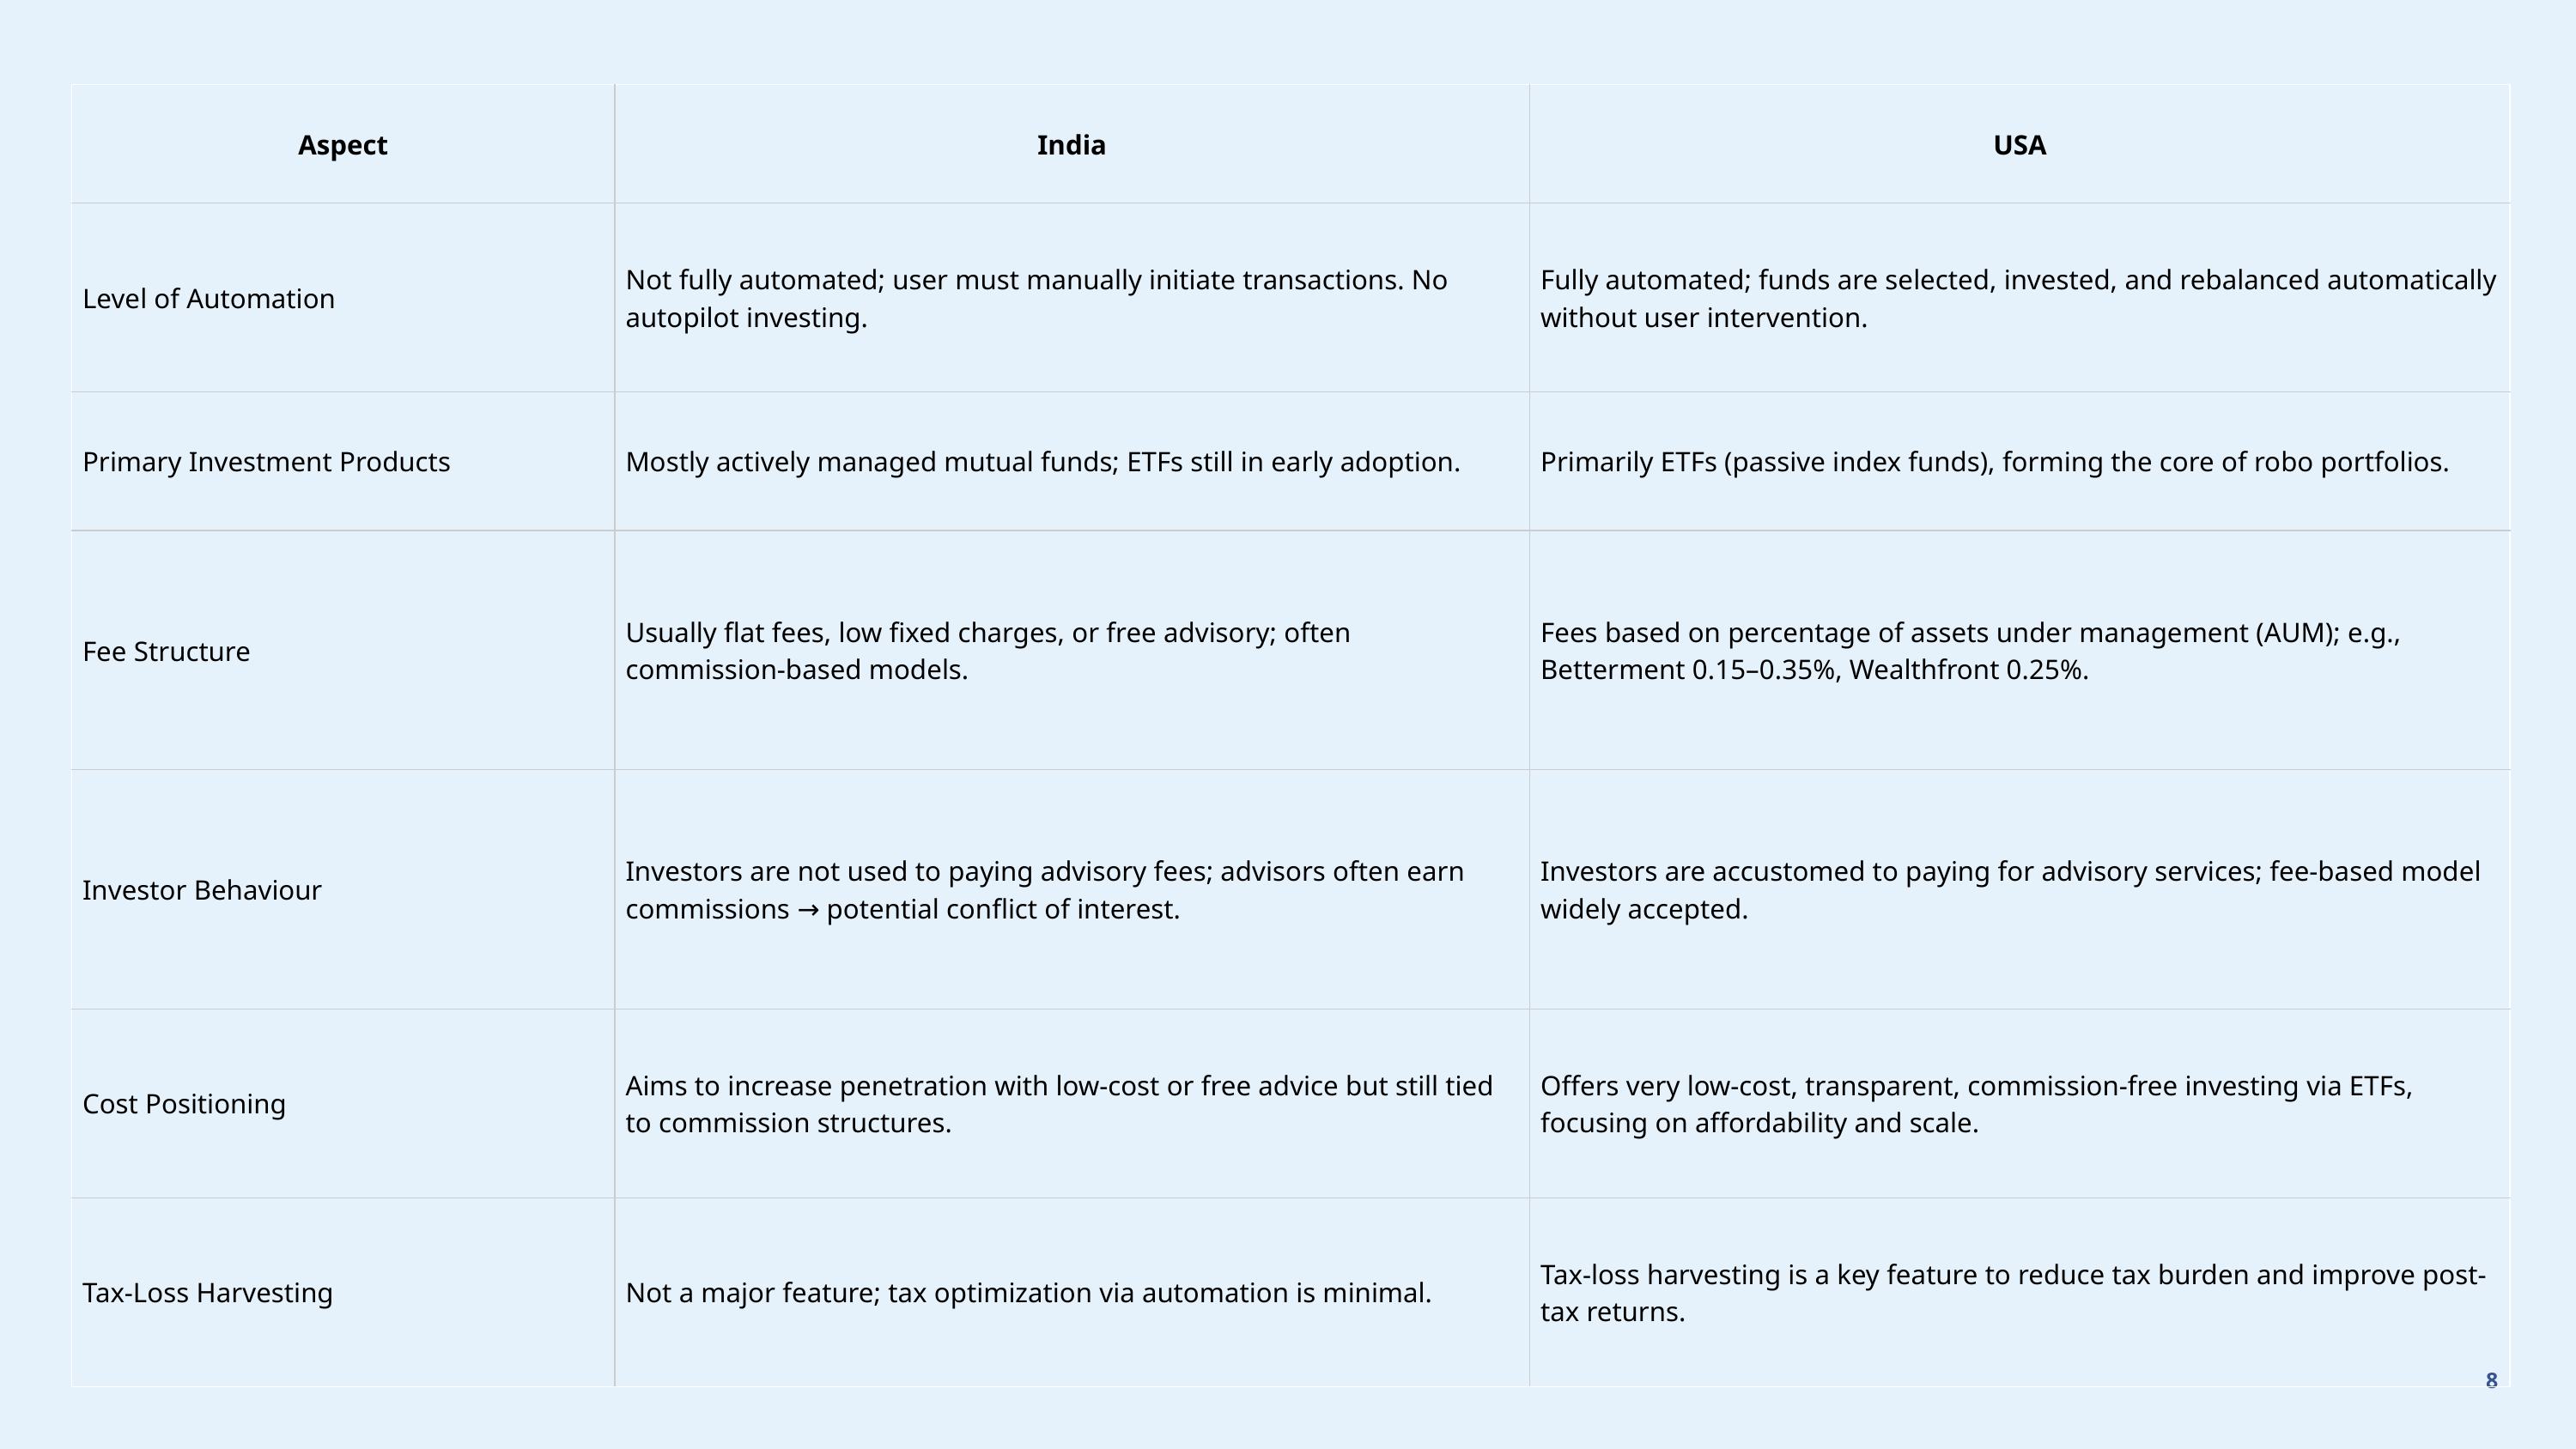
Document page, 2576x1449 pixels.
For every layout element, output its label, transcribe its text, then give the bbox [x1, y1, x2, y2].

table_cell Not fully automated; user must manually initiate transactions. No autopilot investing. [616, 203, 1529, 391]
table_cell Aims to increase penetration with low-cost or free advice but still tied to commission structures. [616, 1009, 1529, 1197]
table_cell Cost Positioning [72, 1009, 614, 1197]
table_cell Offers very low-cost, transparent, commission-free investing via ETFs, focusing on affordability and scale. [1530, 1009, 2509, 1197]
table_cell Fully automated; funds are selected, invested, and rebalanced automatically without user intervention. [1530, 203, 2509, 391]
table_cell Investors are not used to paying advisory fees; advisors often earn commissions → potential conflict of interest. [616, 770, 1529, 1009]
table_cell Mostly actively managed mutual funds; ETFs still in early adoption. [616, 392, 1529, 530]
table_cell Fees based on percentage of assets under management (AUM); e.g., Betterment 0.15–0.35%, Wealthfront 0.25%. [1530, 531, 2509, 769]
text_box 8 [2485, 1387, 2499, 1393]
table_cell Usually flat fees, low fixed charges, or free advisory; often commission-based models. [616, 531, 1529, 769]
table_header India [616, 85, 1529, 203]
table_cell Not a major feature; tax optimization via automation is minimal. [616, 1198, 1529, 1386]
table_cell Primarily ETFs (passive index funds), forming the core of robo portfolios. [1530, 392, 2509, 530]
table_cell Level of Automation [72, 203, 614, 391]
table_cell Investor Behaviour [72, 770, 614, 1009]
table_header Aspect [72, 85, 614, 203]
table_cell Investors are accustomed to paying for advisory services; fee-based model widely accepted. [1530, 770, 2509, 1009]
table_cell Tax-Loss Harvesting [72, 1198, 614, 1386]
table_cell Fee Structure [72, 531, 614, 769]
table_header USA [1530, 85, 2509, 203]
table_cell Primary Investment Products [72, 392, 614, 530]
table_cell Tax-loss harvesting is a key feature to reduce tax burden and improve post-tax returns. [1530, 1198, 2509, 1386]
